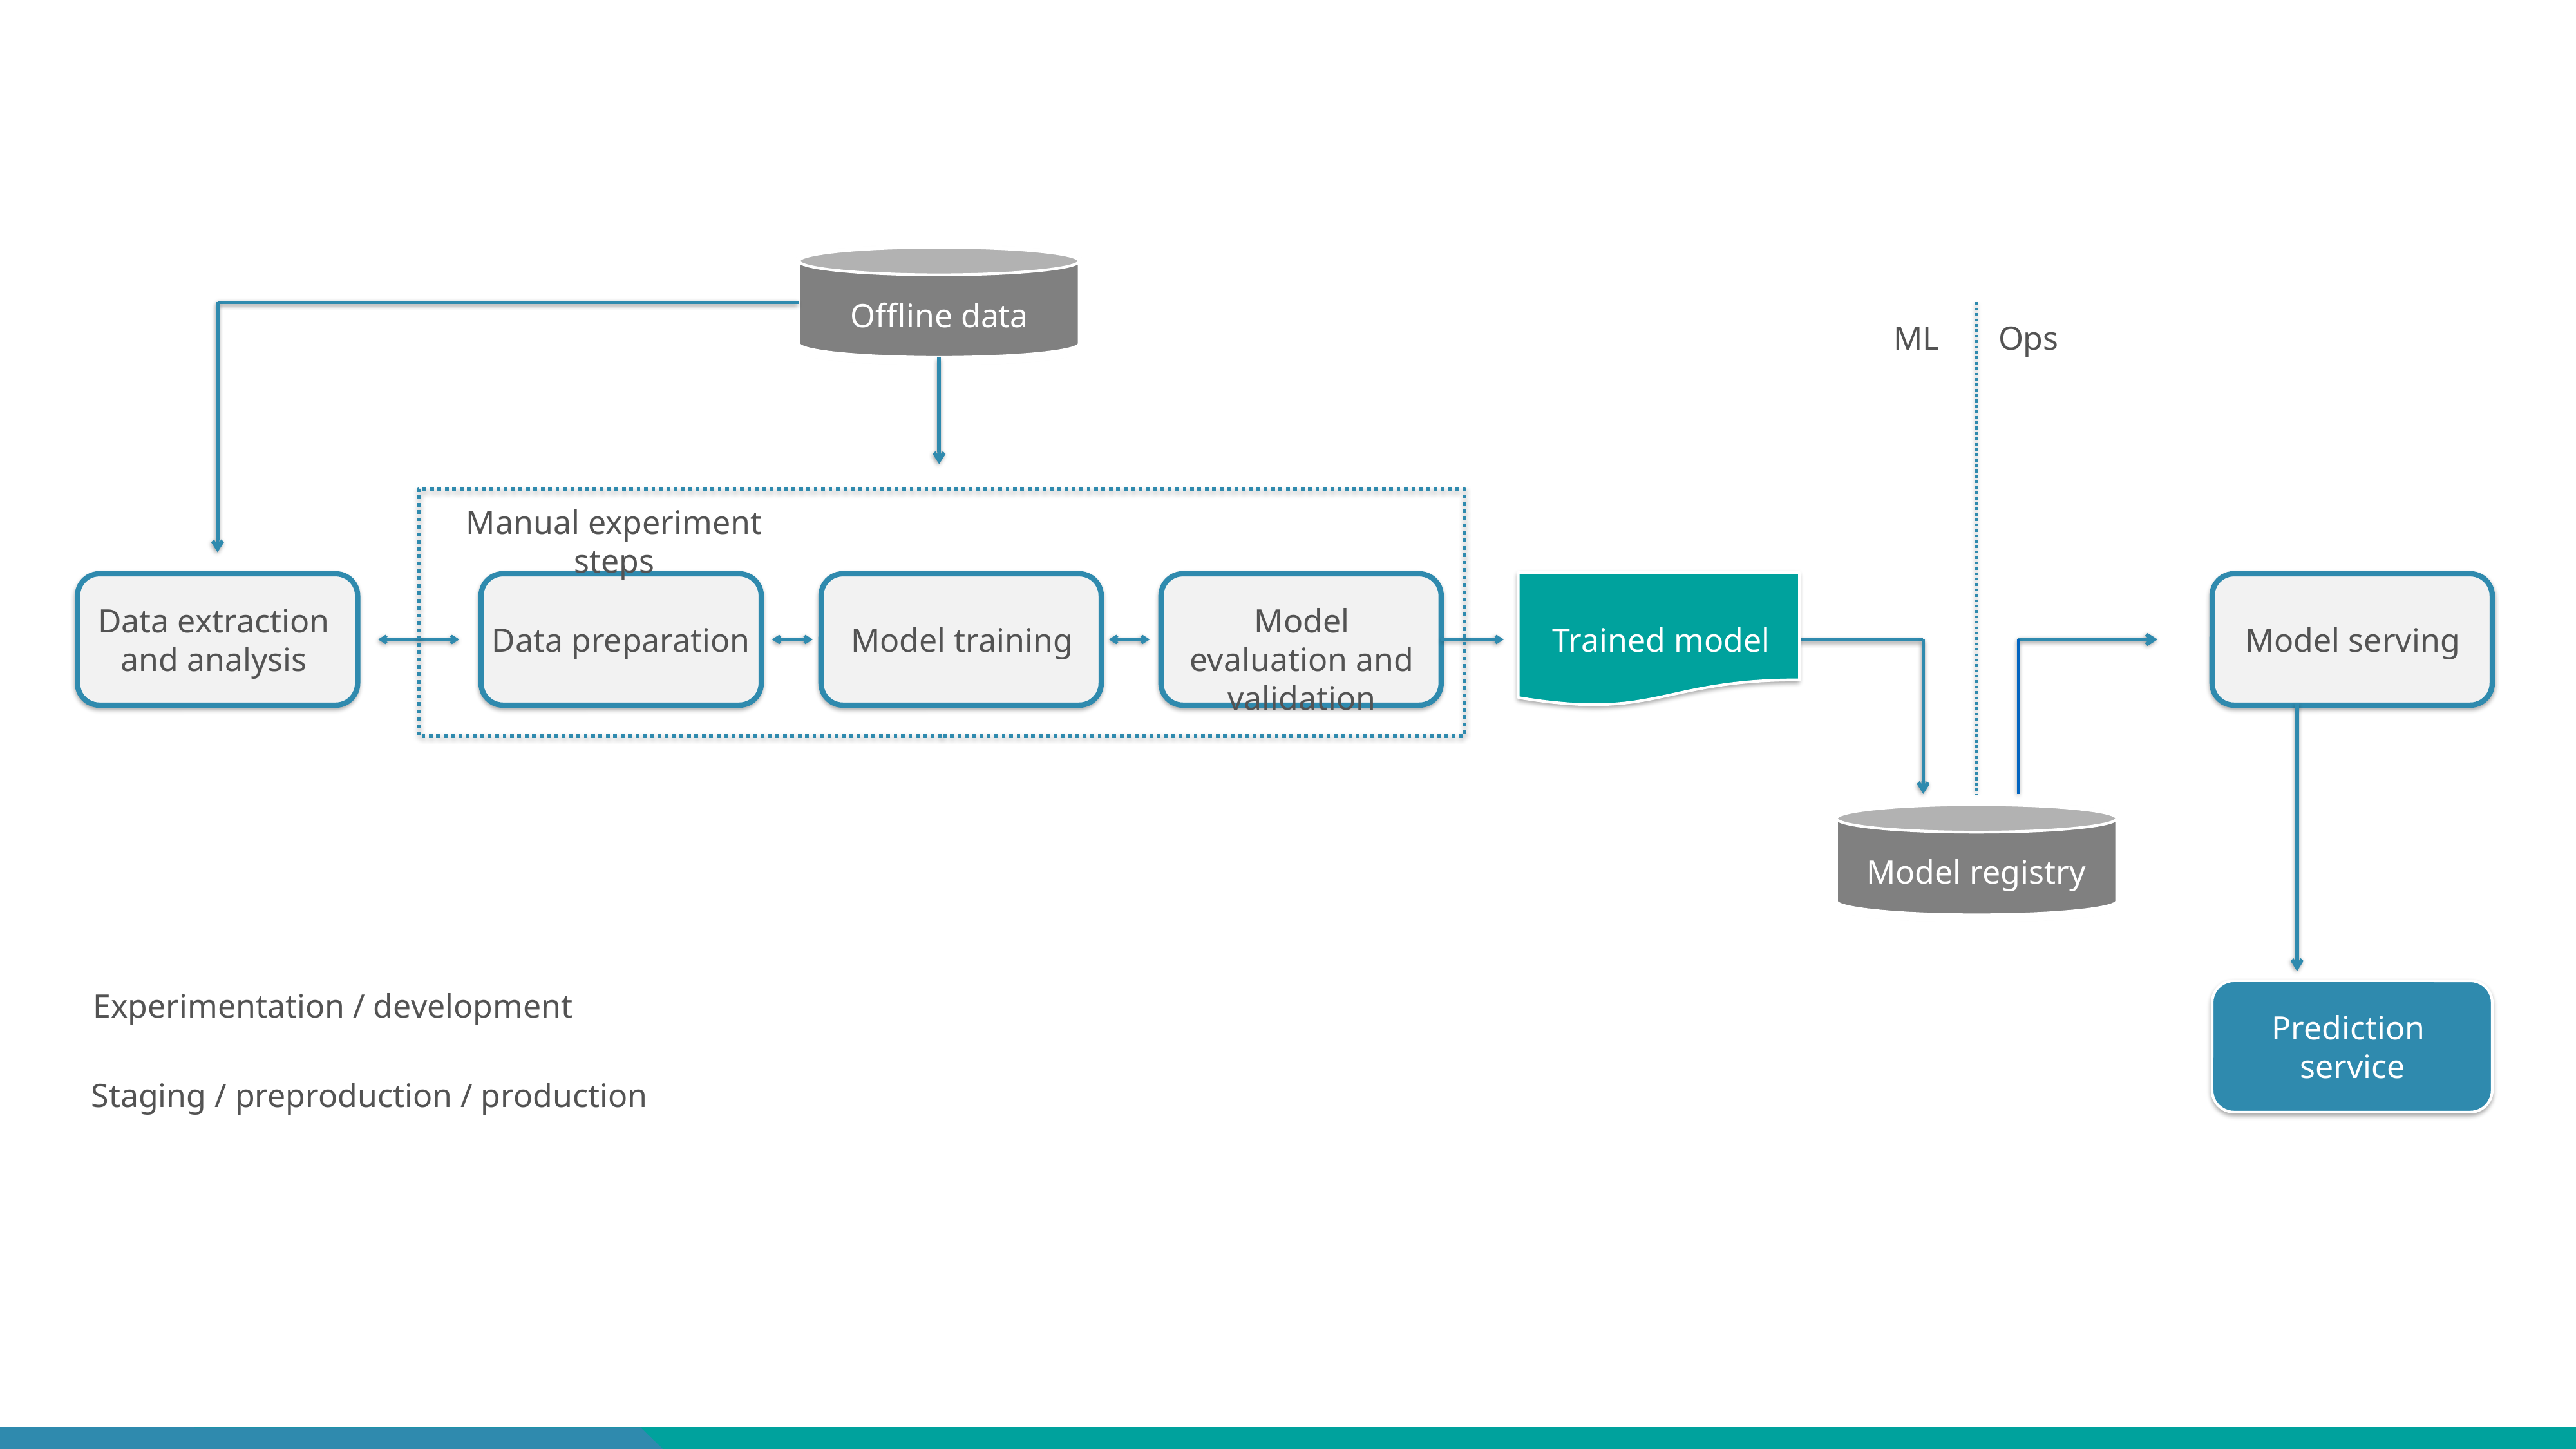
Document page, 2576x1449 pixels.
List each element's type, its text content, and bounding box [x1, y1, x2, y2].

text_box ML Ops [1830, 313, 1973, 361]
text_box [799, 247, 1079, 301]
text_box Manual experiment steps [418, 497, 810, 585]
text_box [2211, 573, 2492, 705]
text_box [418, 488, 1465, 736]
text_box Staging / preproduction / production [81, 1070, 684, 1119]
text_box [1518, 573, 1800, 705]
text_box Experimentation / development [83, 980, 686, 1029]
text_box Prediction service [2213, 1002, 2492, 1090]
text_box Model registry [1837, 847, 2116, 895]
text_box [799, 308, 1079, 357]
text_box Model training [822, 615, 1101, 663]
text_box [77, 573, 358, 705]
text_box [2211, 980, 2492, 1112]
text_box ML Ops [1980, 313, 2123, 361]
text_box Model serving [2213, 615, 2492, 663]
text_box Data extraction and analysis [75, 595, 353, 683]
text_box Model evaluation and validation [1162, 595, 1441, 721]
text_box Data preparation [482, 615, 761, 663]
text_box Offline data [800, 290, 1079, 339]
text_box [1836, 804, 2117, 915]
text_box Trained model [1522, 615, 1801, 663]
